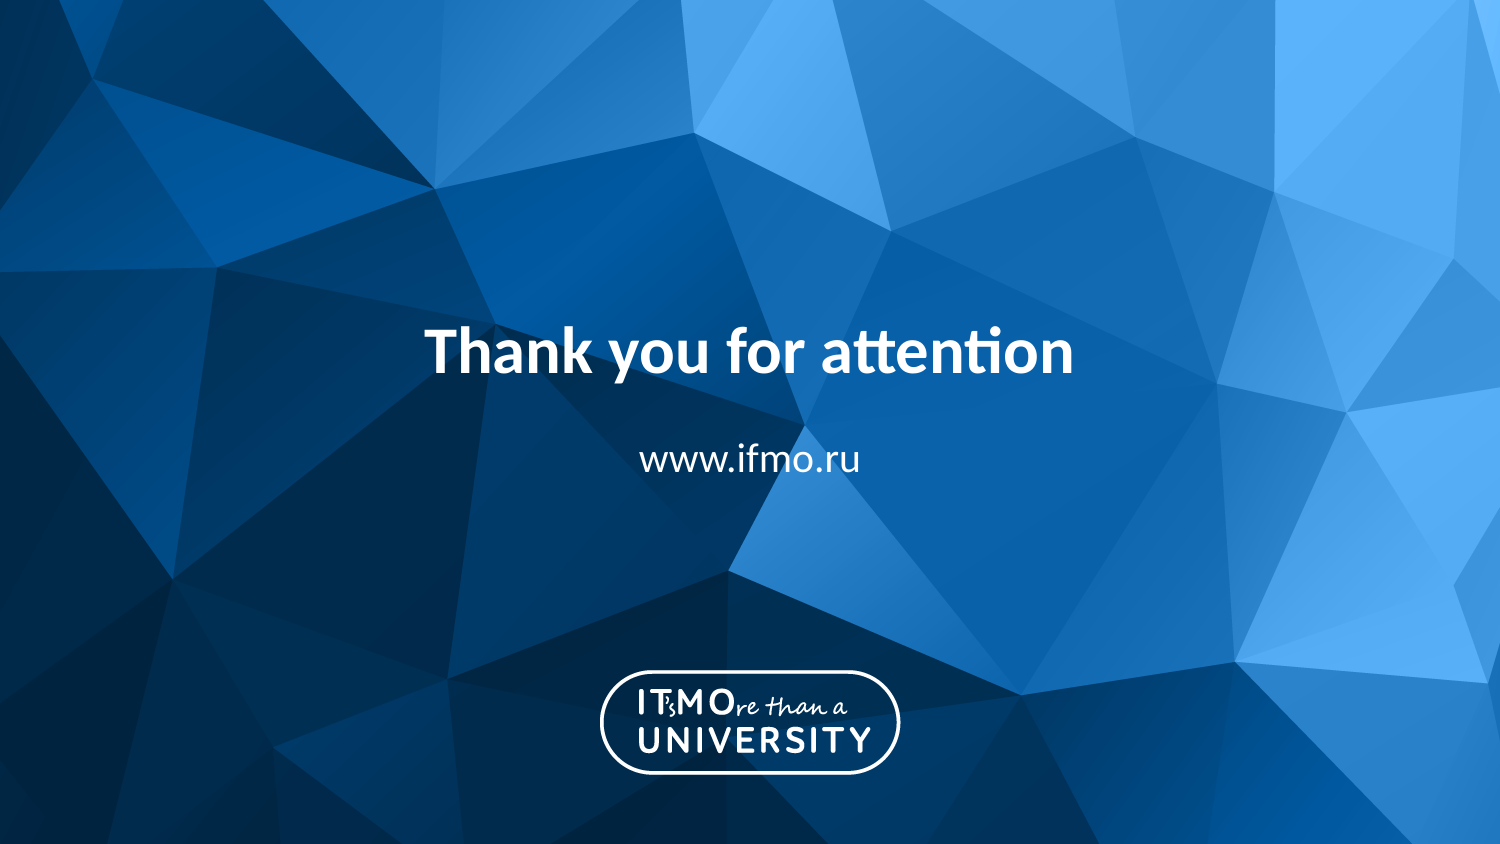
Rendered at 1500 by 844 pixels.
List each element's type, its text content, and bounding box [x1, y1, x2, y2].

title Thank you for attention [75, 295, 1425, 398]
list www.ifmo.ru [75, 423, 1425, 521]
picture [0, 0, 1500, 844]
